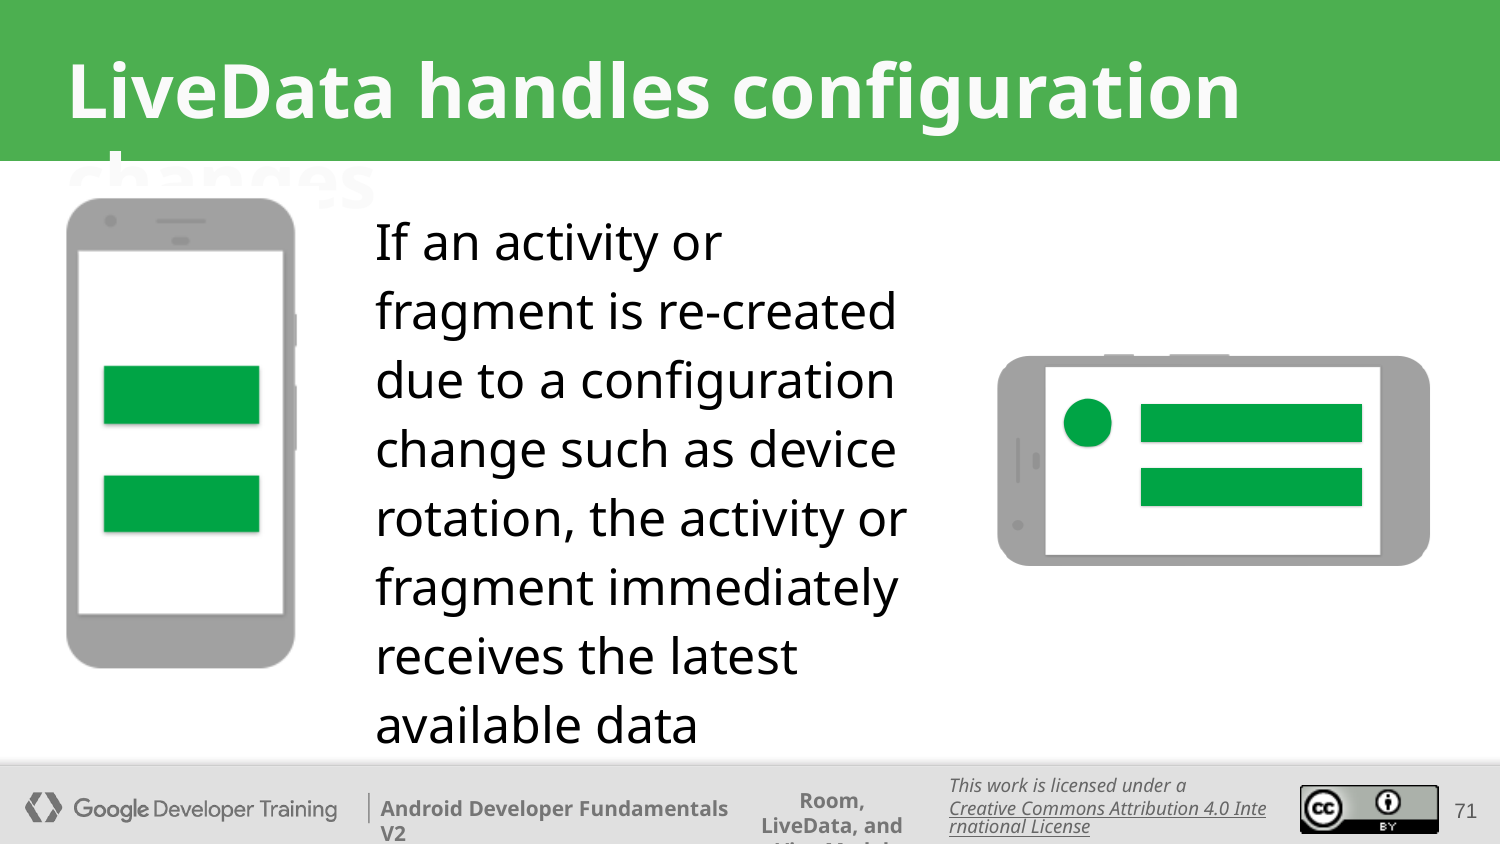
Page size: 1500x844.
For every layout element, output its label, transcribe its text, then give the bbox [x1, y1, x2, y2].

title LiveData handles configuration changes [51, 28, 1449, 122]
picture [0, 161, 1500, 844]
slide_number ‹#› [1402, 777, 1493, 842]
list If an activity or fragment is re-created due to a configuration change such as device rotation, the activity or fragment immediately receives the latest available data [360, 186, 962, 696]
